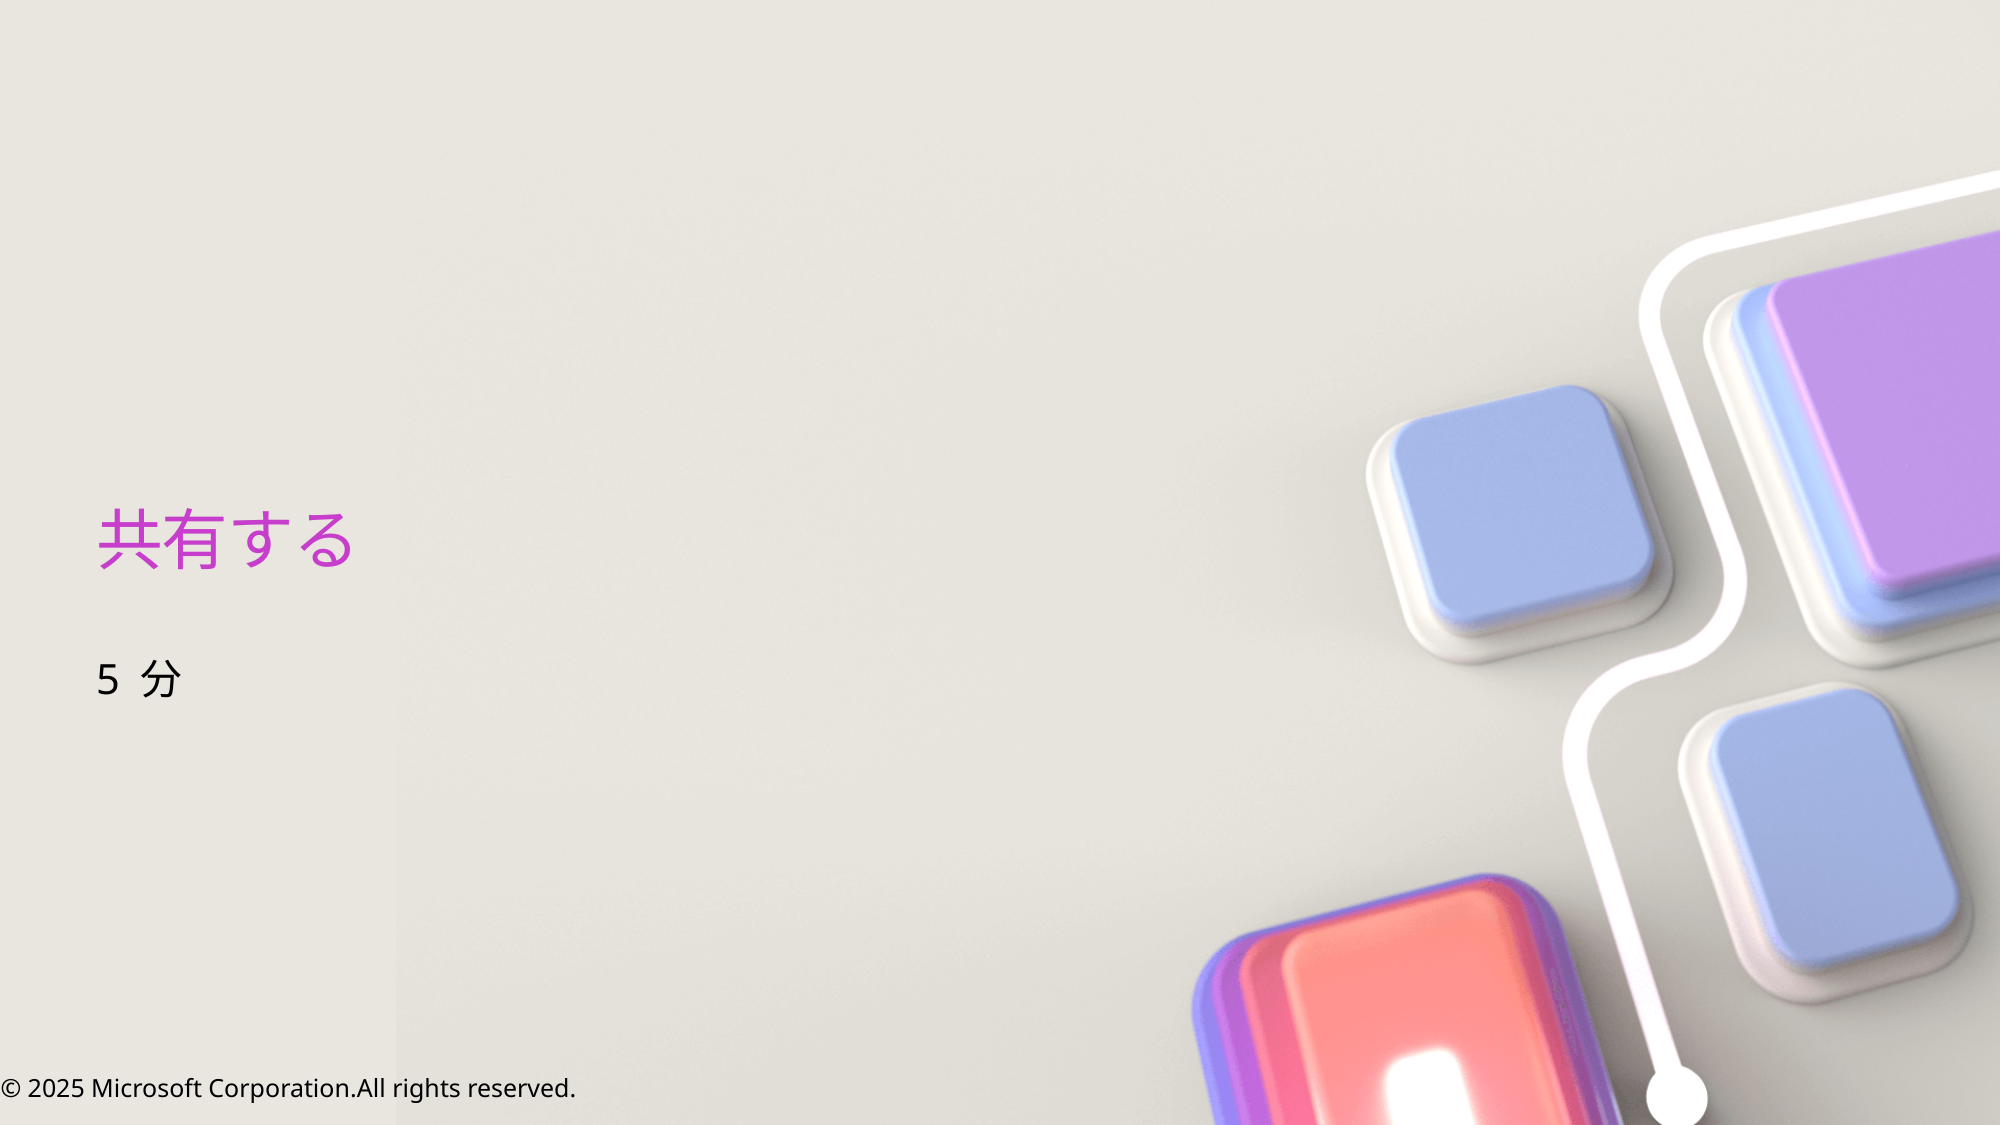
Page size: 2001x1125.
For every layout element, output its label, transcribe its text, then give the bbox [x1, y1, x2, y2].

list 5 分 [96, 652, 879, 703]
text_box © 2025 Microsoft Corporation.All rights reserved. [0, 1072, 578, 1103]
picture [396, 0, 2000, 1125]
title 共有する [96, 506, 879, 580]
